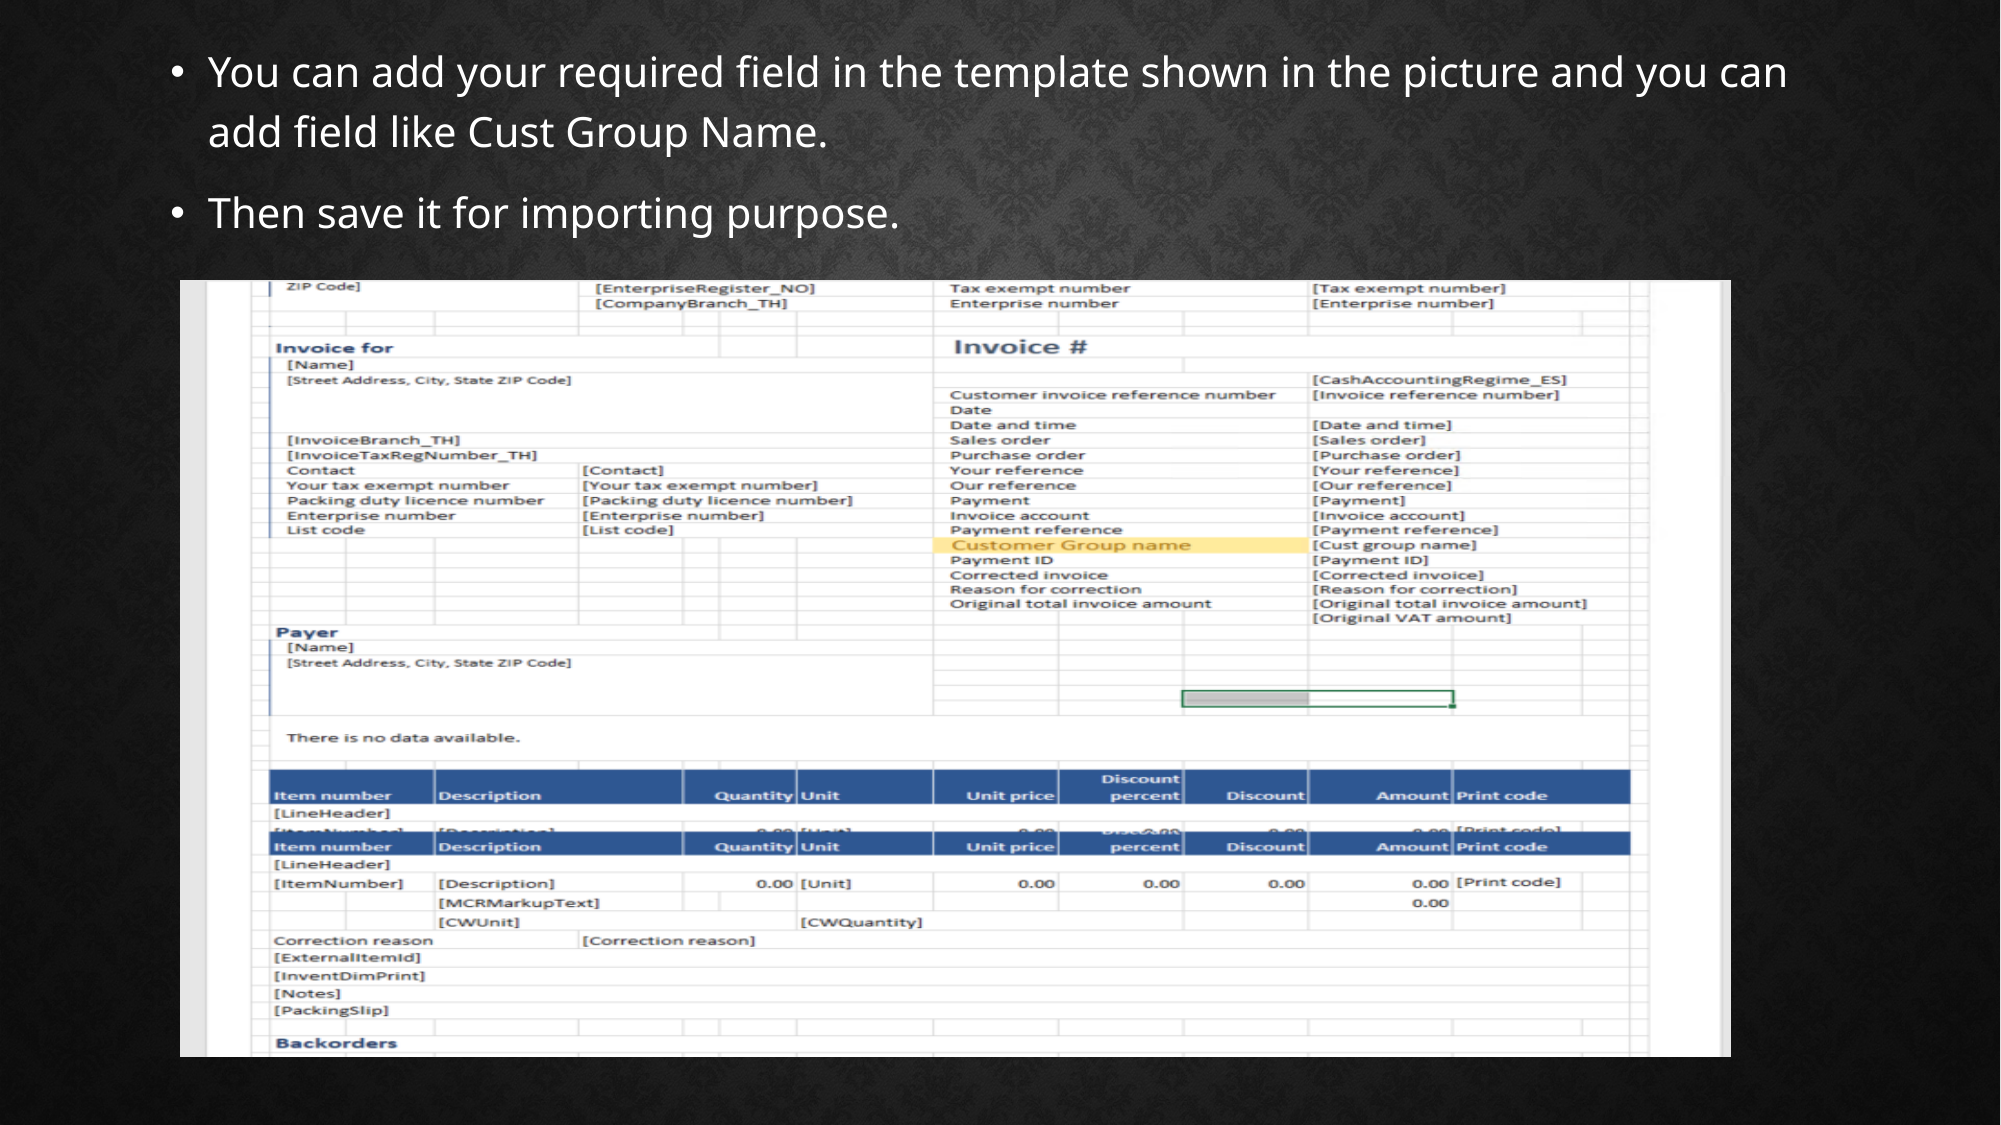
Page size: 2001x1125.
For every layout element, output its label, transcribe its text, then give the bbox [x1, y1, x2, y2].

picture [179, 280, 1731, 1058]
list You can add your required field in the template shown in the picture and you can add field like Cust Group Name. Then save it for importing purpose. [155, 28, 1854, 635]
